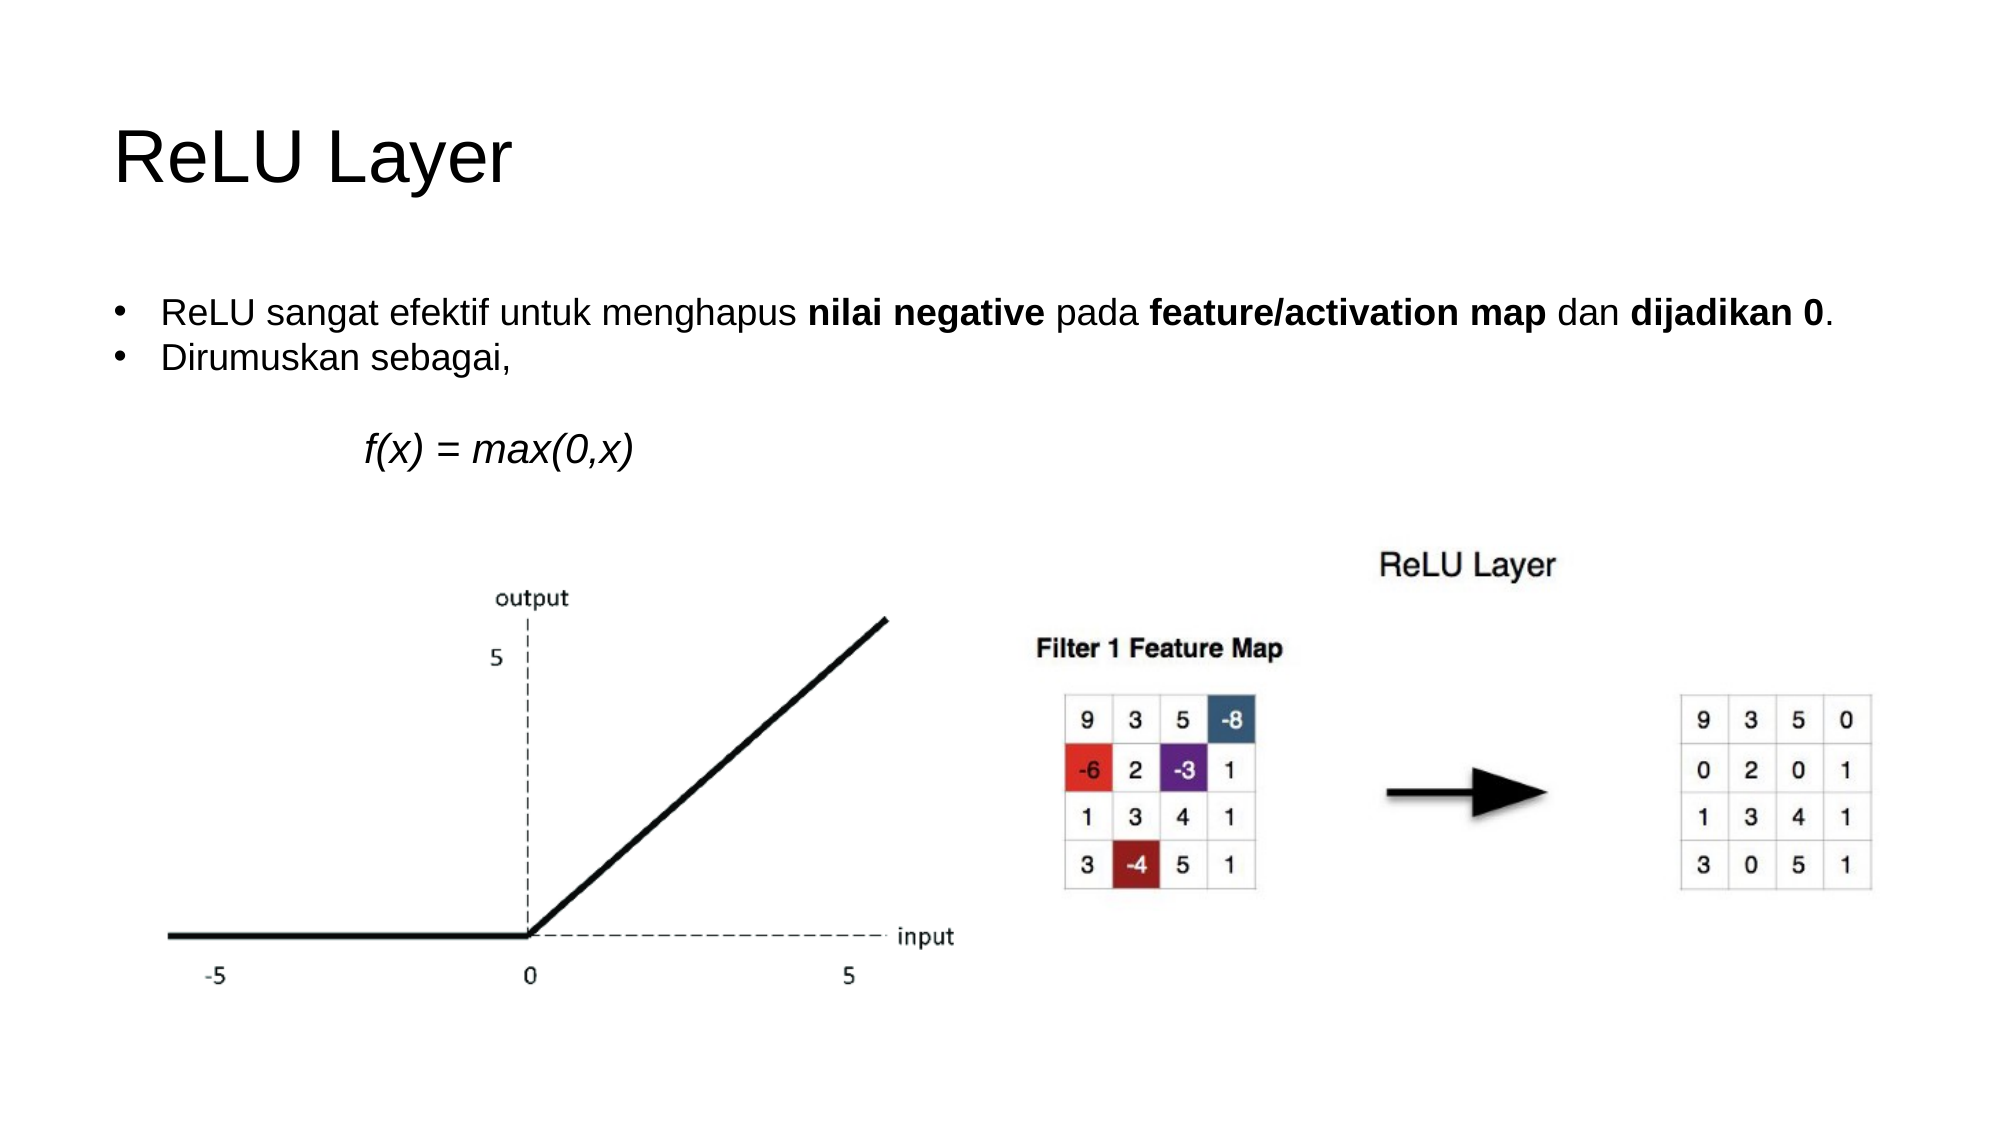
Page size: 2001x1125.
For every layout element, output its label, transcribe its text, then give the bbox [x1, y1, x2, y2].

text_box f(x) = max(0,x) [349, 414, 767, 479]
text_box ReLU Layer ReLU sangat efektif untuk menghapus nilai negative pada feature/activation map dan dijadikan 0. Dirumuskan sebagai, [99, 100, 1965, 386]
picture [971, 501, 1965, 985]
picture [146, 545, 969, 1009]
